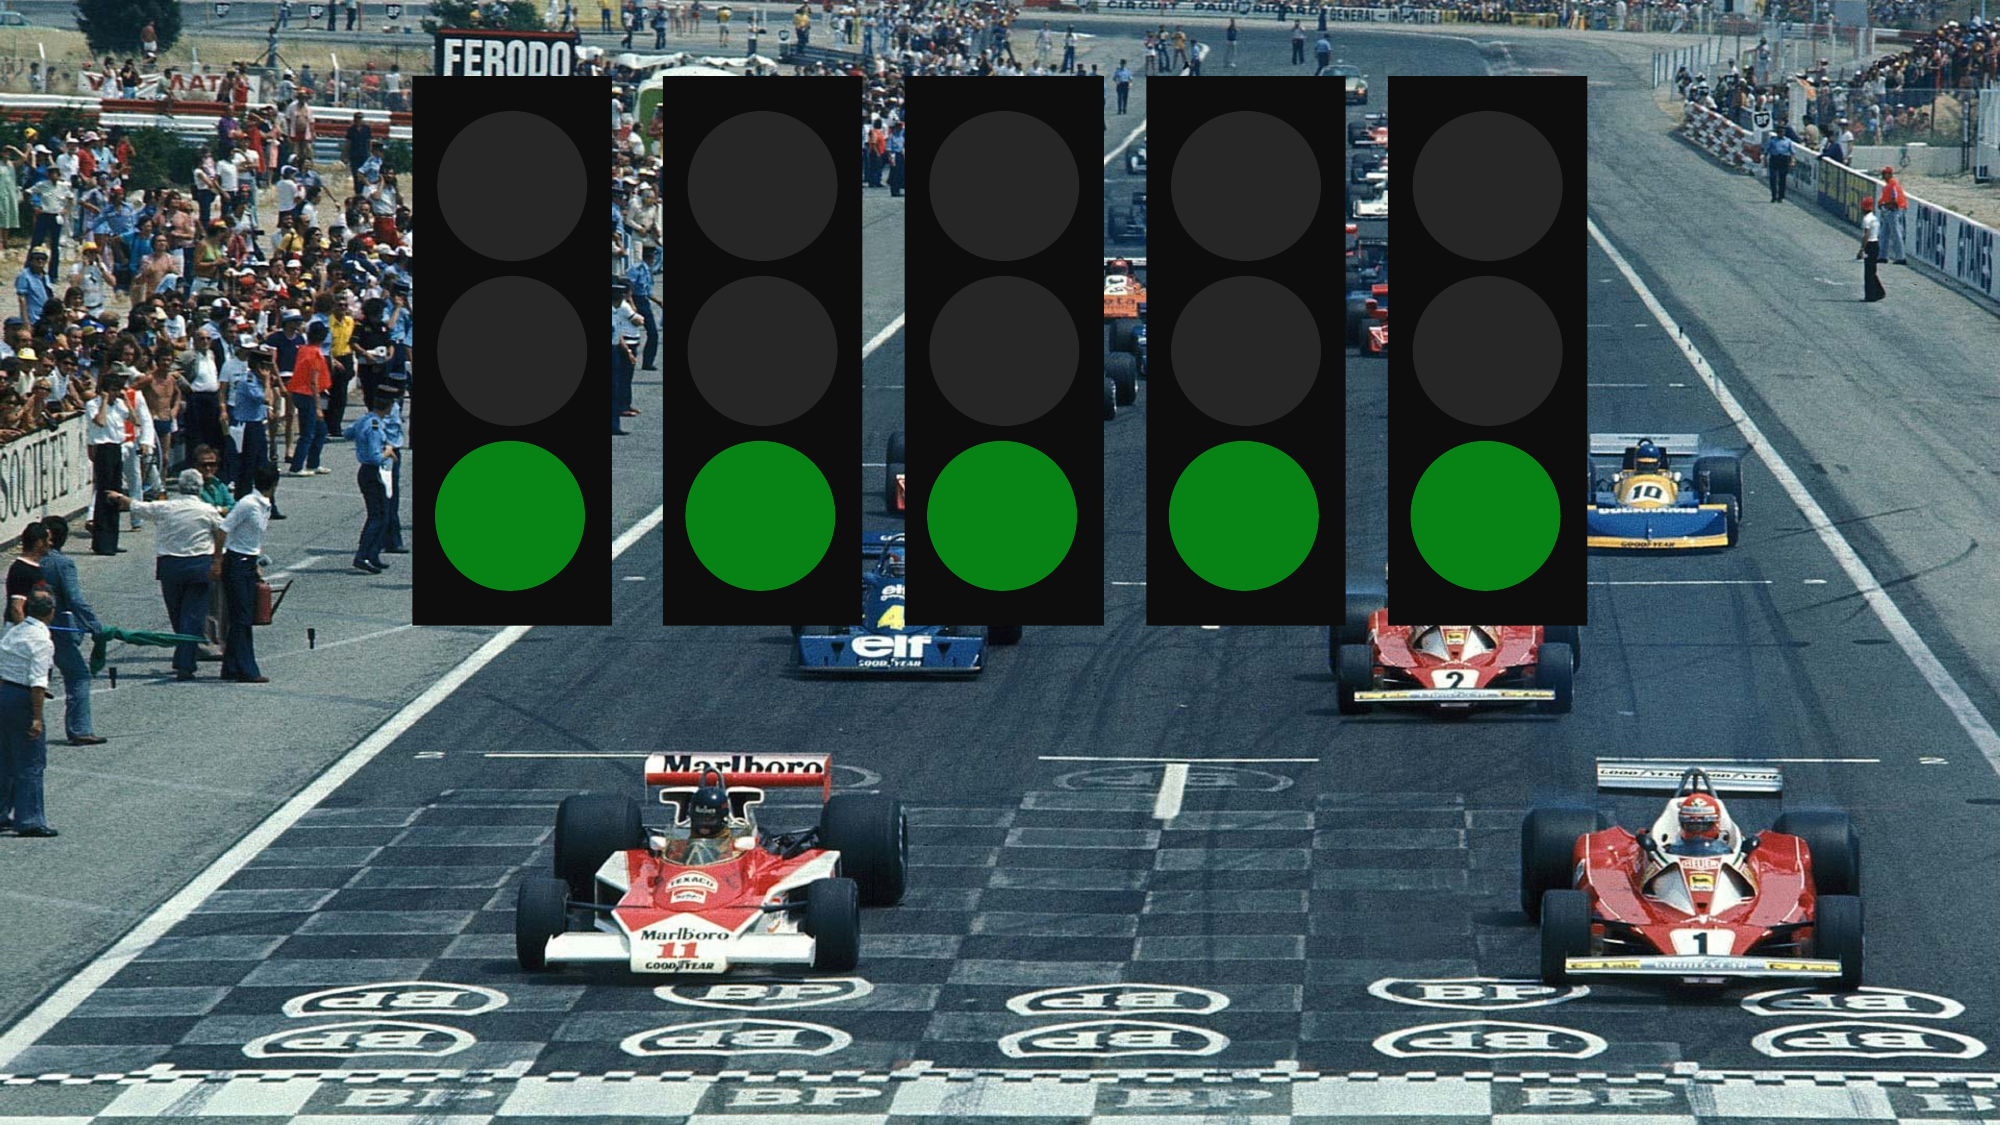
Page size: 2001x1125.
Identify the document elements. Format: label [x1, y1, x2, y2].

text_box [411, 75, 1588, 627]
picture [0, 0, 2000, 1125]
